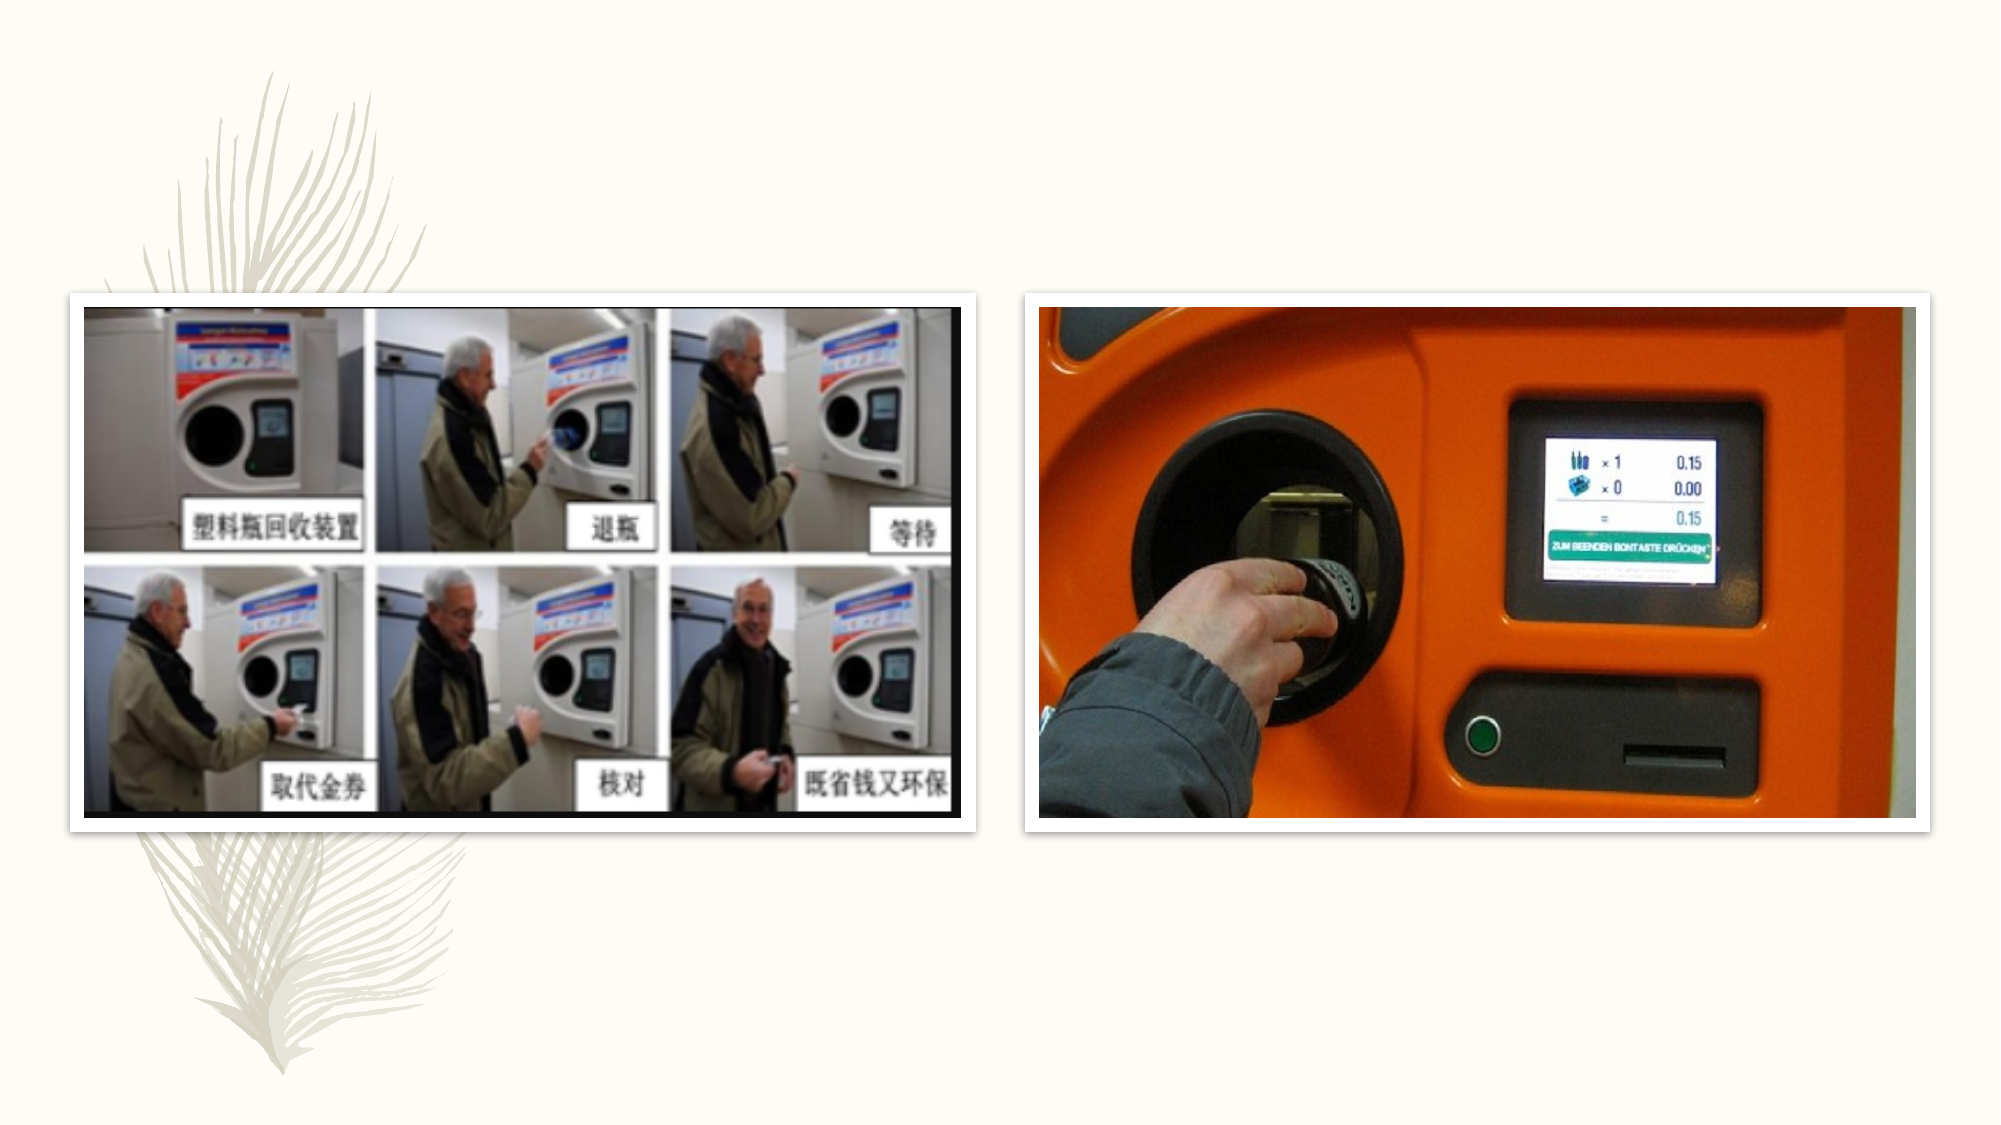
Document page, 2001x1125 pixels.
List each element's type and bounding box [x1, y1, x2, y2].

picture [1038, 307, 1916, 818]
picture [84, 307, 962, 818]
